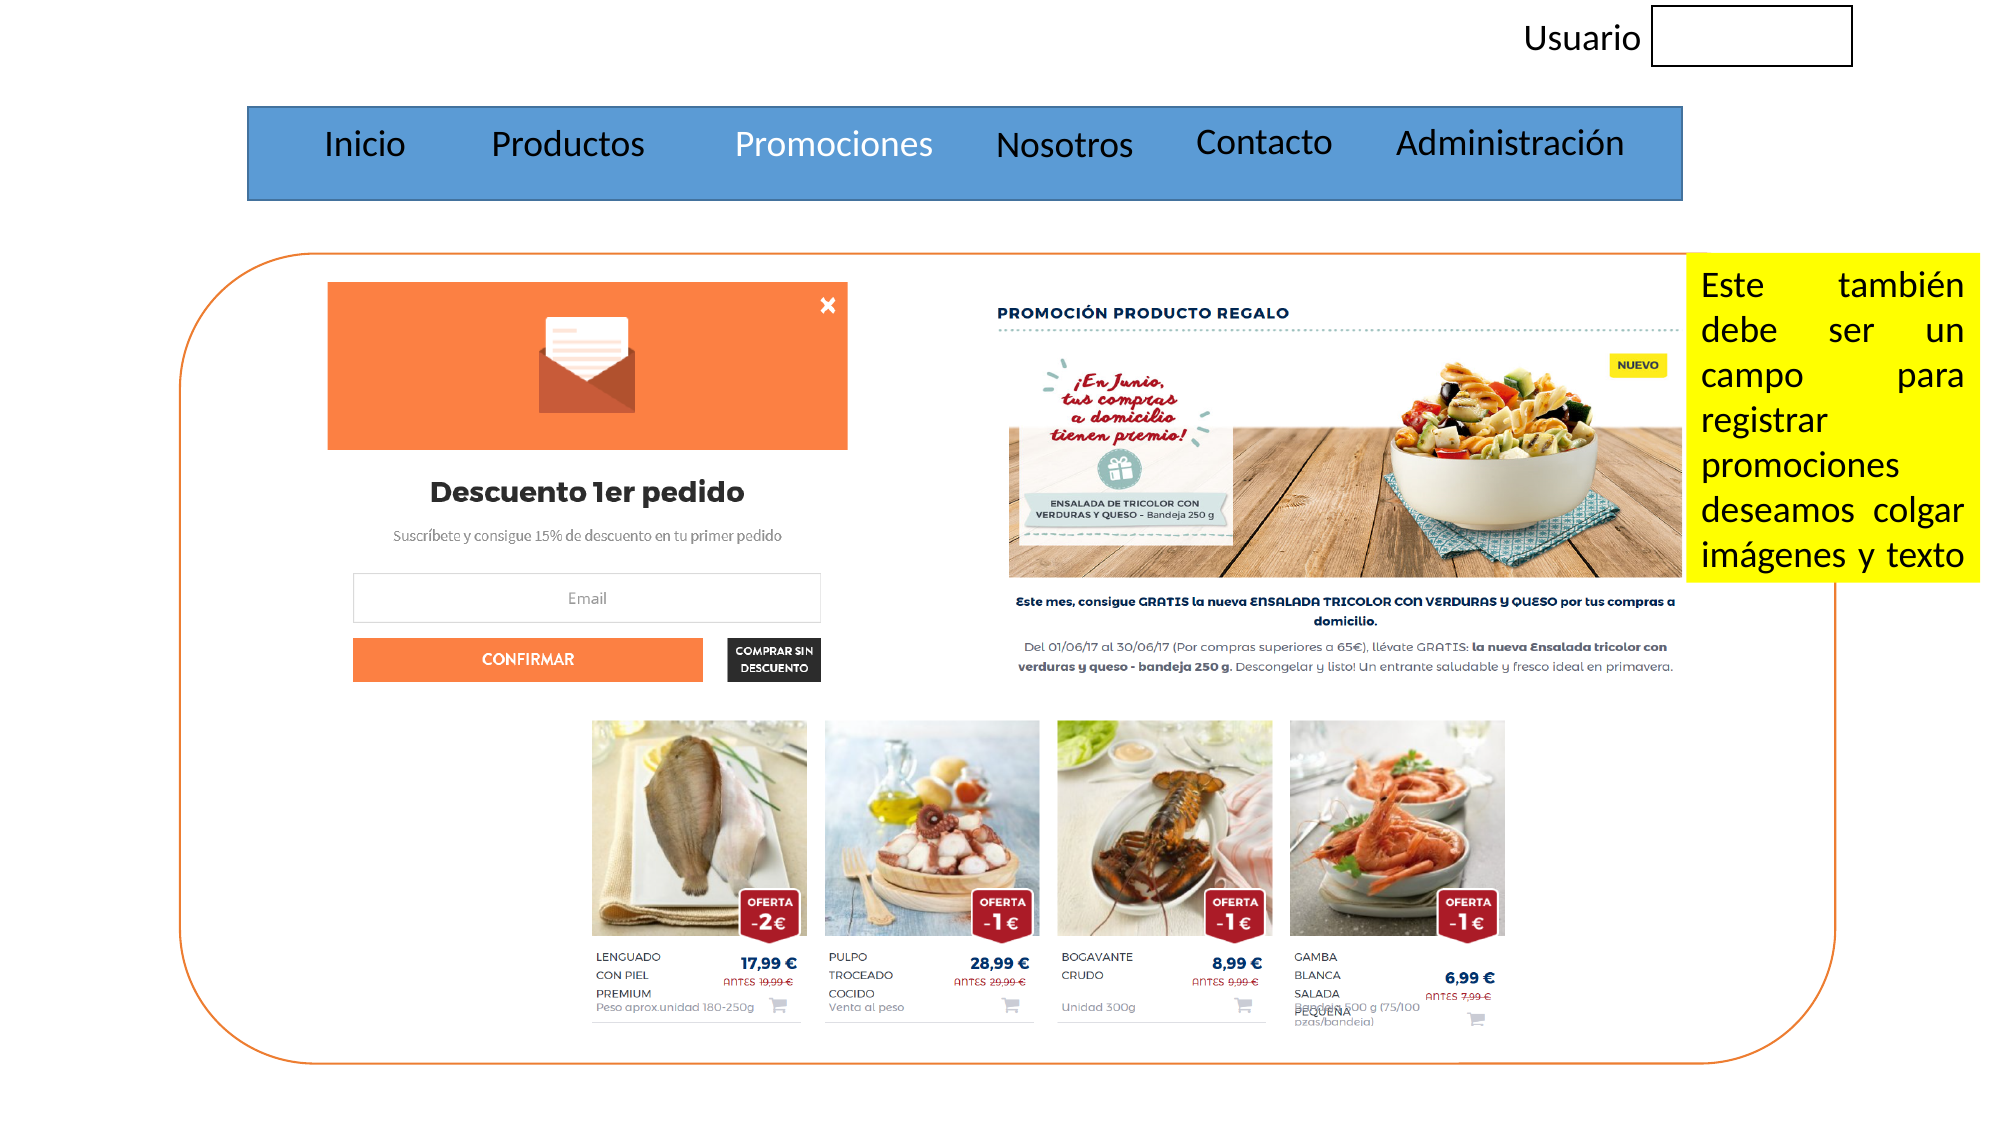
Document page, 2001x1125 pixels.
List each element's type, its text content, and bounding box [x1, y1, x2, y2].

text_box [247, 106, 1683, 201]
text_box Nosotros [965, 112, 1165, 172]
text_box [1651, 5, 1853, 67]
picture [327, 282, 848, 706]
text_box Administración [1364, 110, 1657, 171]
text_box [178, 252, 1837, 1065]
text_box Productos [468, 111, 669, 171]
text_box Usuario [1482, 5, 1651, 66]
text_box Inicio [261, 111, 468, 171]
text_box Este también debe ser un campo para registrar promociones deseamos colgar imágenes y texto [1686, 252, 1981, 583]
picture [982, 293, 1683, 682]
text_box Promociones [703, 111, 966, 171]
text_box Contacto [1164, 109, 1365, 169]
picture [587, 716, 1507, 1026]
